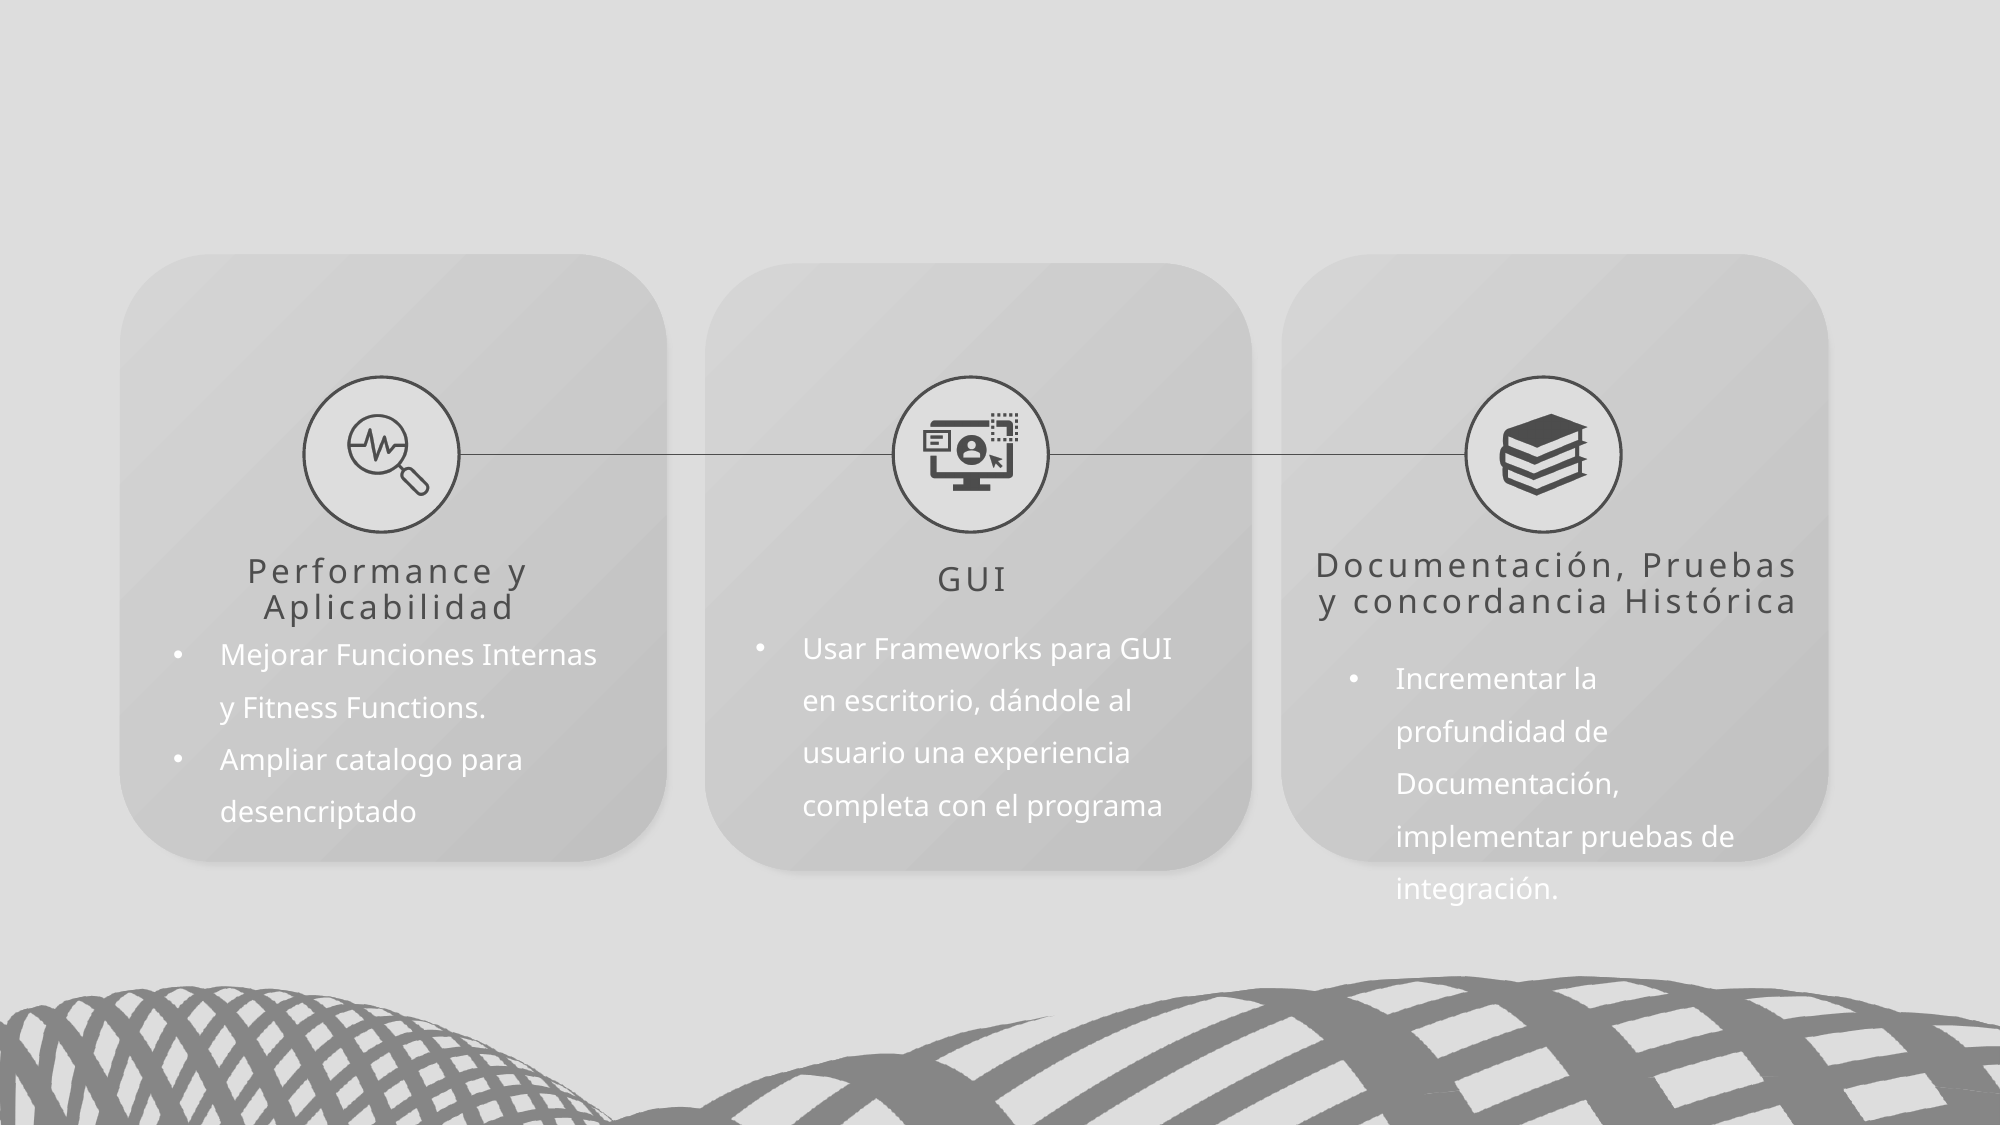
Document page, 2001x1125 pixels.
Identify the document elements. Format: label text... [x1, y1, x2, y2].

text_box [1370, 807, 1823, 865]
text_box [1464, 375, 1623, 534]
picture [0, 0, 2000, 1125]
list Documentación, Pruebas y concordancia Histórica [1287, 541, 1829, 654]
text_box [1280, 253, 1830, 863]
text_box [118, 253, 668, 863]
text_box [704, 455, 1258, 880]
list Mejorar Funciones Internas y Fitness Functions. Ampliar catalogo para desencriptado [158, 605, 619, 843]
text_box [302, 375, 461, 534]
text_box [704, 263, 1258, 454]
list Incrementar la profundidad de Documentación, implementar pruebas de integración. [1334, 635, 1776, 843]
list Performance y Aplicabilidad​ [158, 547, 619, 605]
